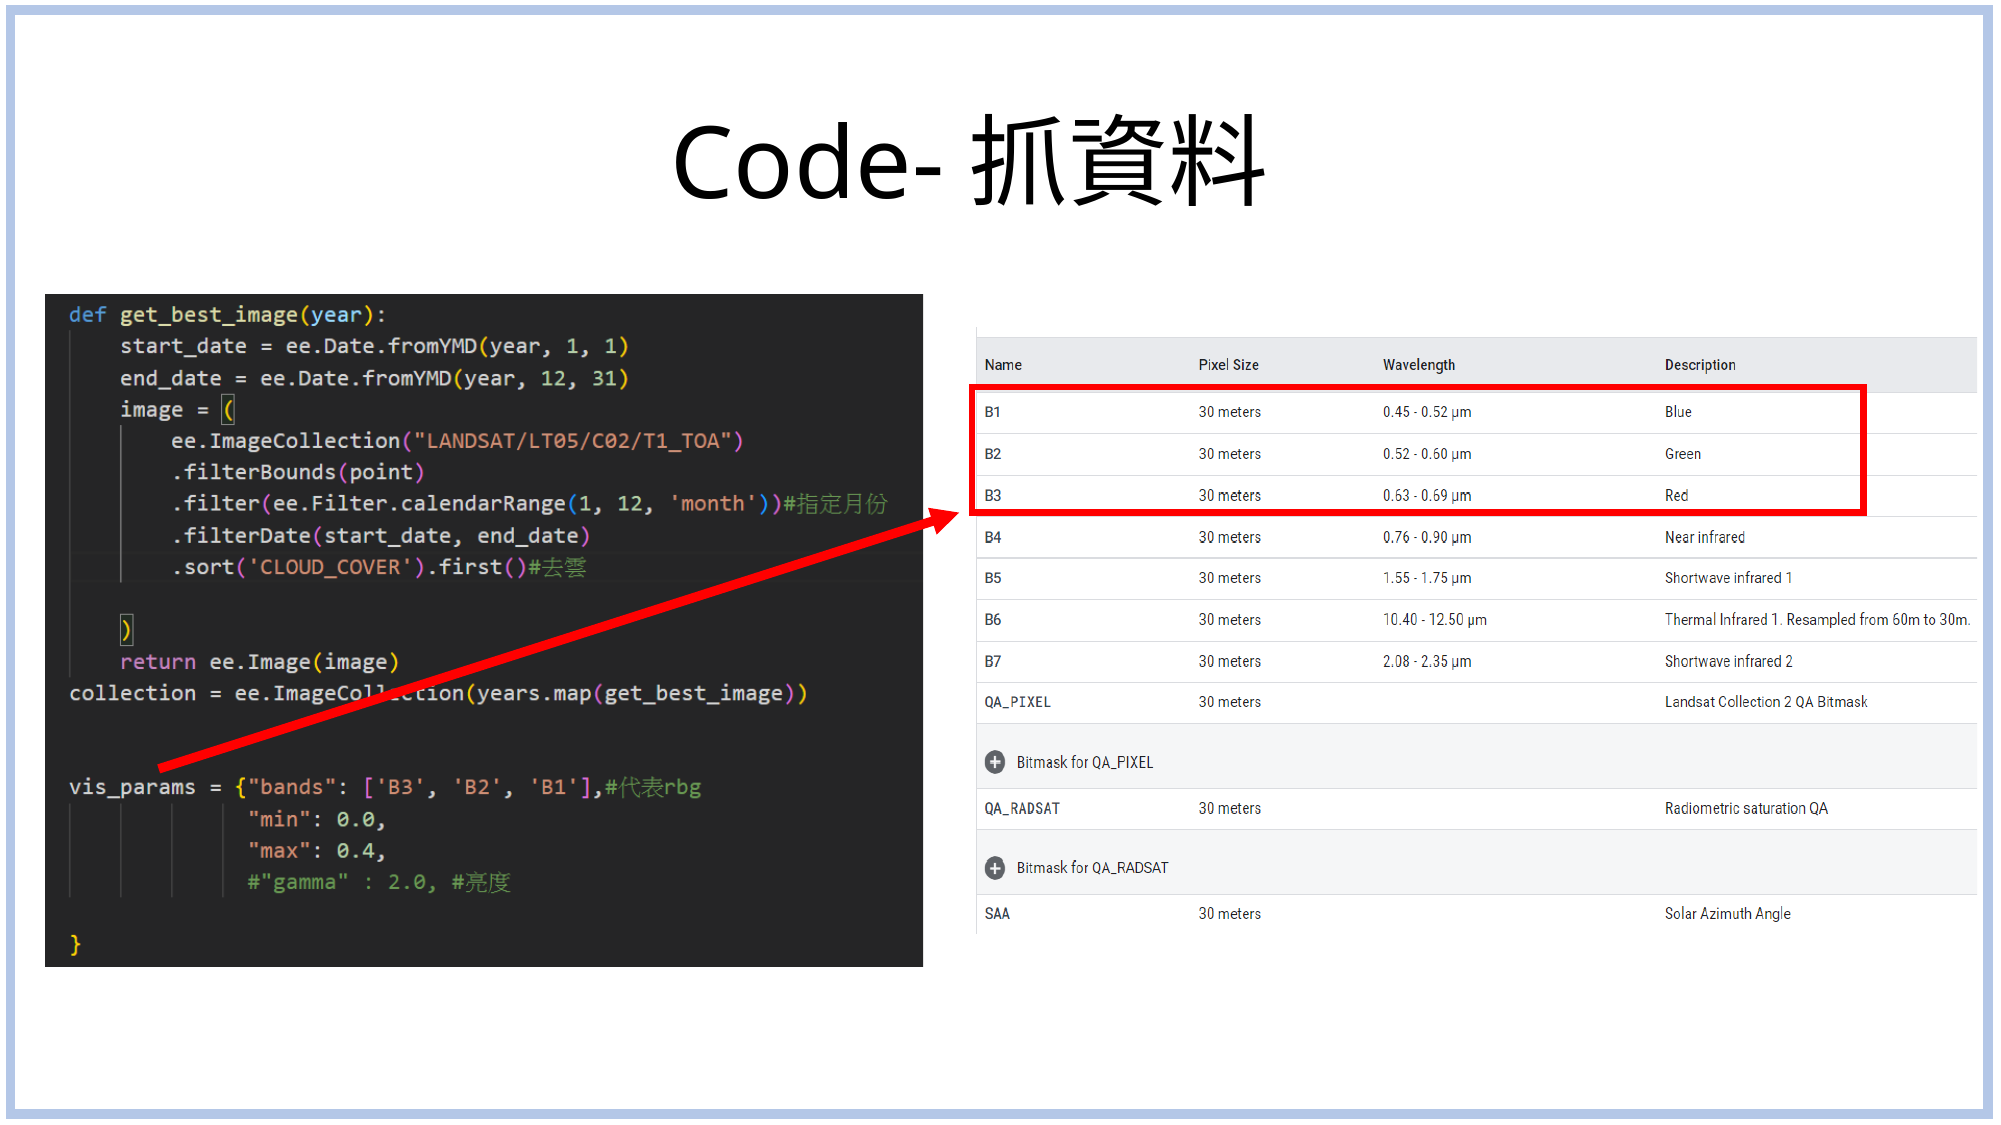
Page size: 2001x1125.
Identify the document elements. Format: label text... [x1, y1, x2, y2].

title Code-抓資料 [171, 105, 1768, 228]
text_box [158, 512, 960, 769]
picture [971, 327, 1978, 934]
picture [45, 294, 924, 967]
